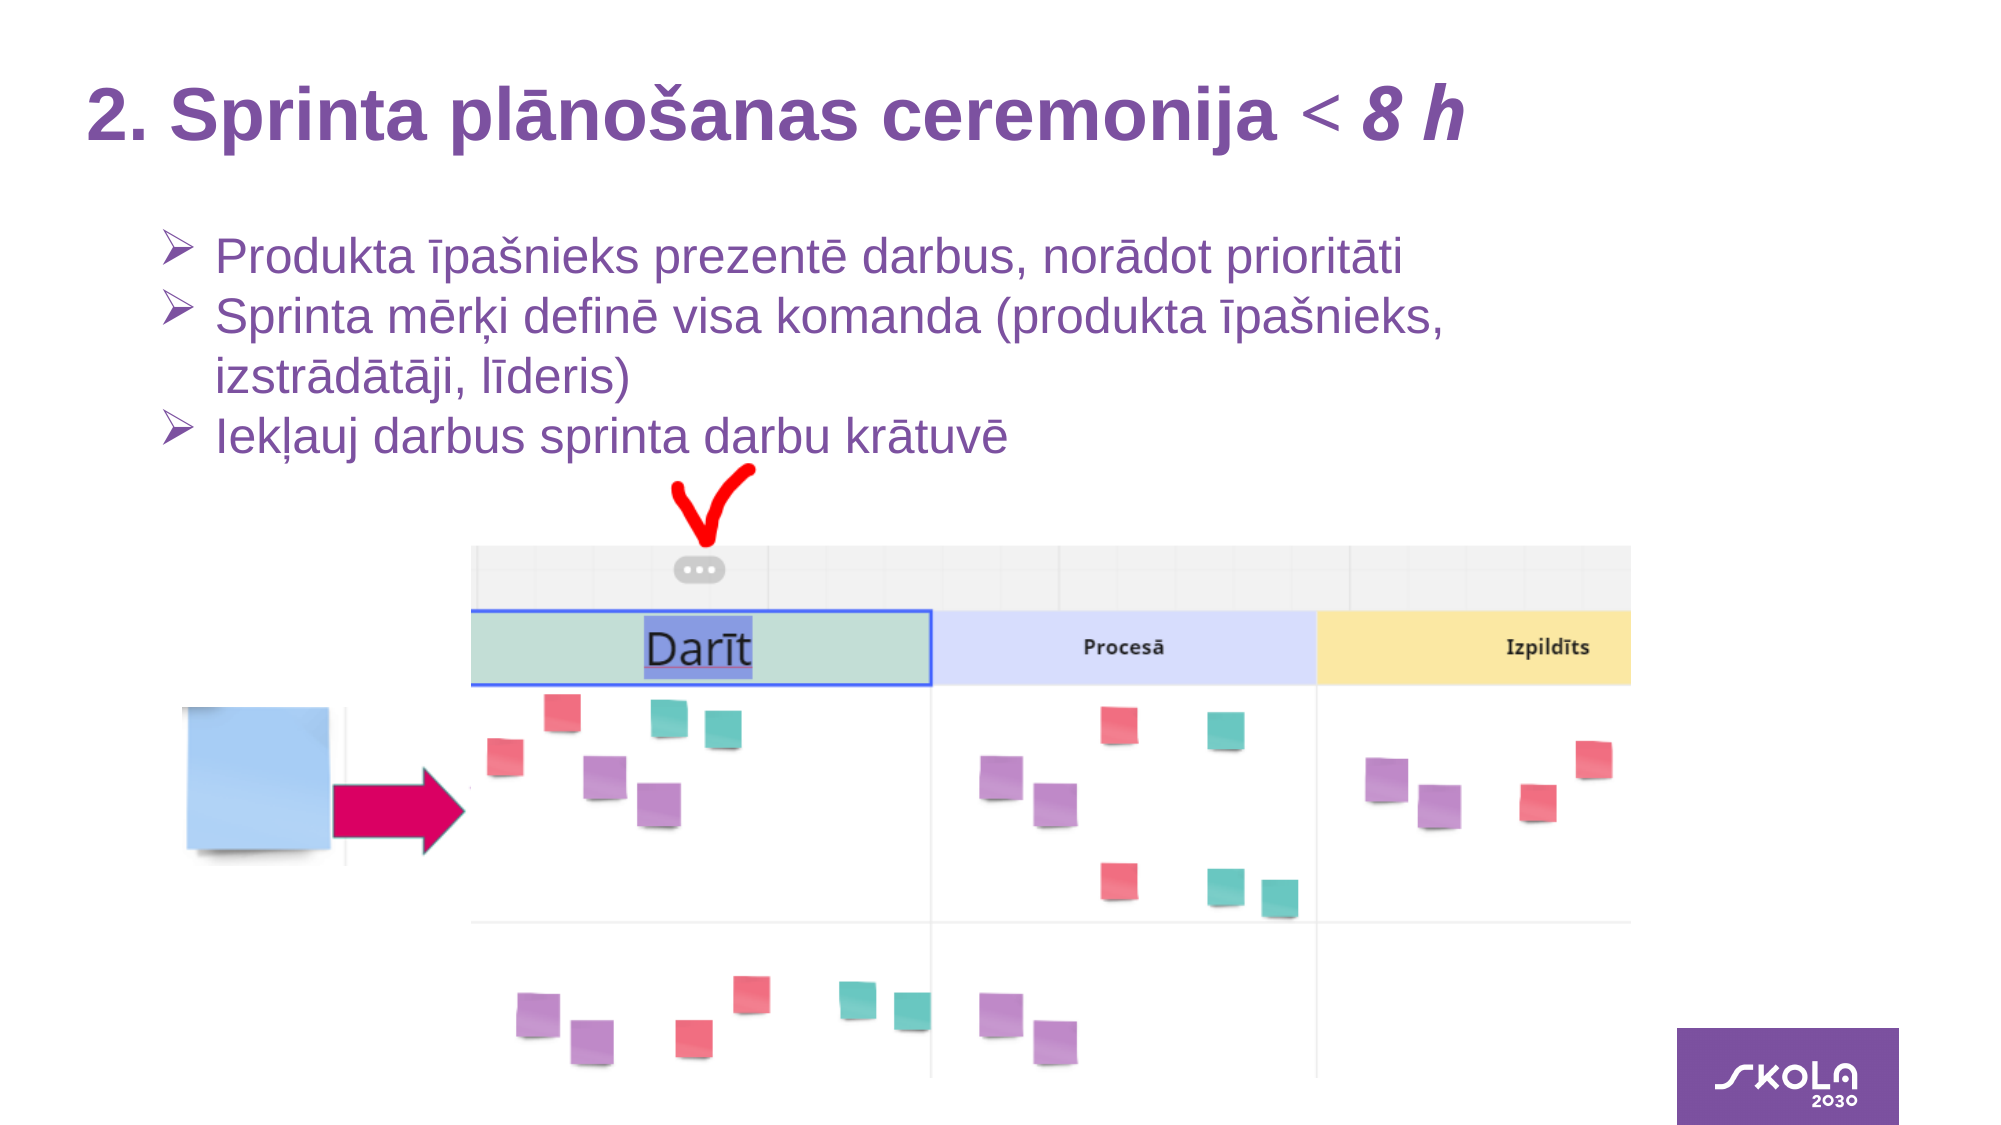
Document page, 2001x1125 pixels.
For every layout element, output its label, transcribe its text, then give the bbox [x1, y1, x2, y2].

picture [182, 462, 1631, 1078]
title 2. Sprinta plānošanas ceremonija < 8 h [71, 68, 1586, 356]
picture [1677, 1028, 1899, 1125]
list Produkta īpašnieks prezentē darbus, norādot prioritāti Sprinta mērķi definē visa komanda (produkta īpašnieks, izstrādātāji, līderis) Iekļauj darbus sprinta darbu krātuvē [106, 216, 1517, 710]
